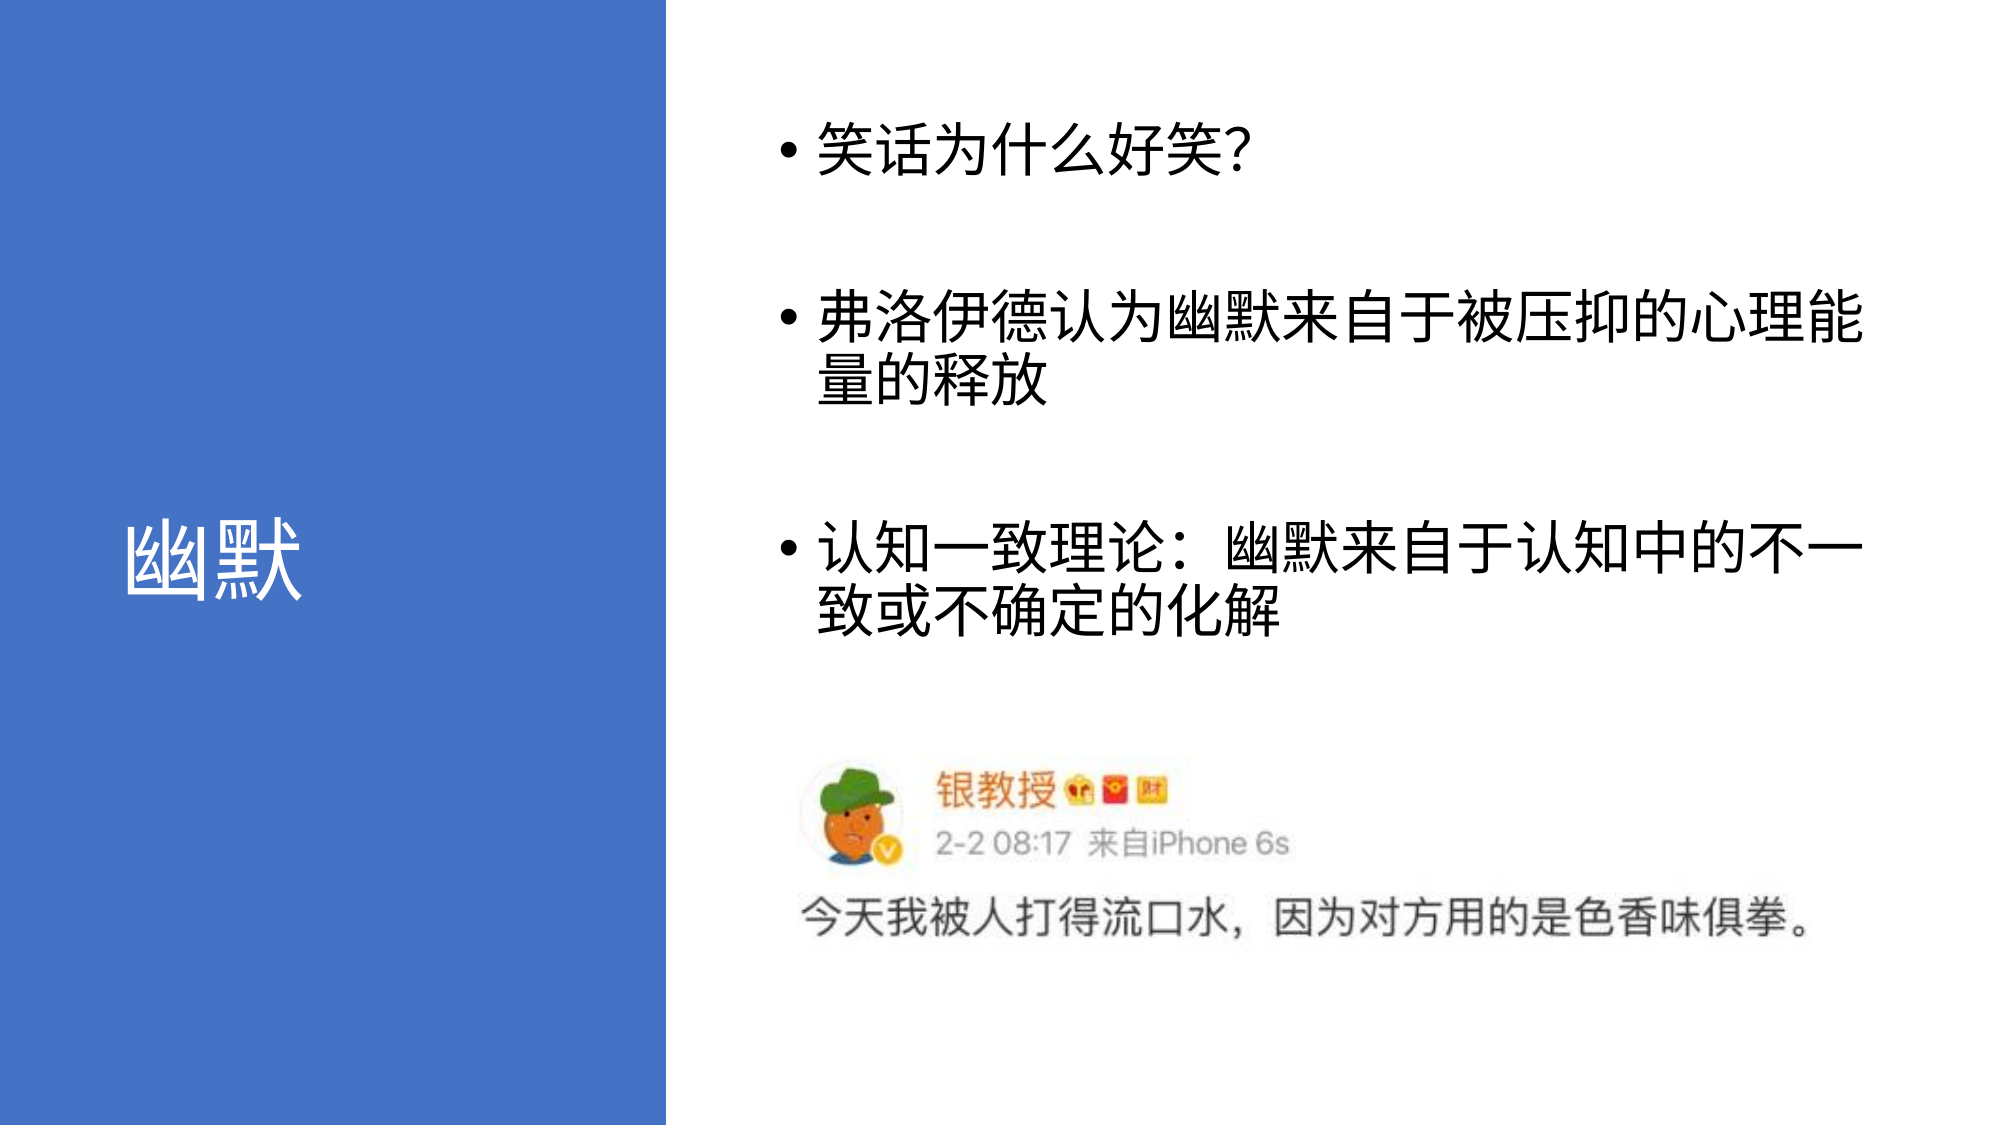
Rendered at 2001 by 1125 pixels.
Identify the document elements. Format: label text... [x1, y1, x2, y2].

picture [768, 726, 1900, 967]
text_box [0, 0, 667, 1125]
list 笑话为什么好笑？ 弗洛伊德认为幽默来自于被压抑的心理能量的释放 认知一致理论：幽默来自于认知中的不一致或不确定的化解 [763, 179, 1887, 587]
title 幽默 [105, 104, 614, 1026]
